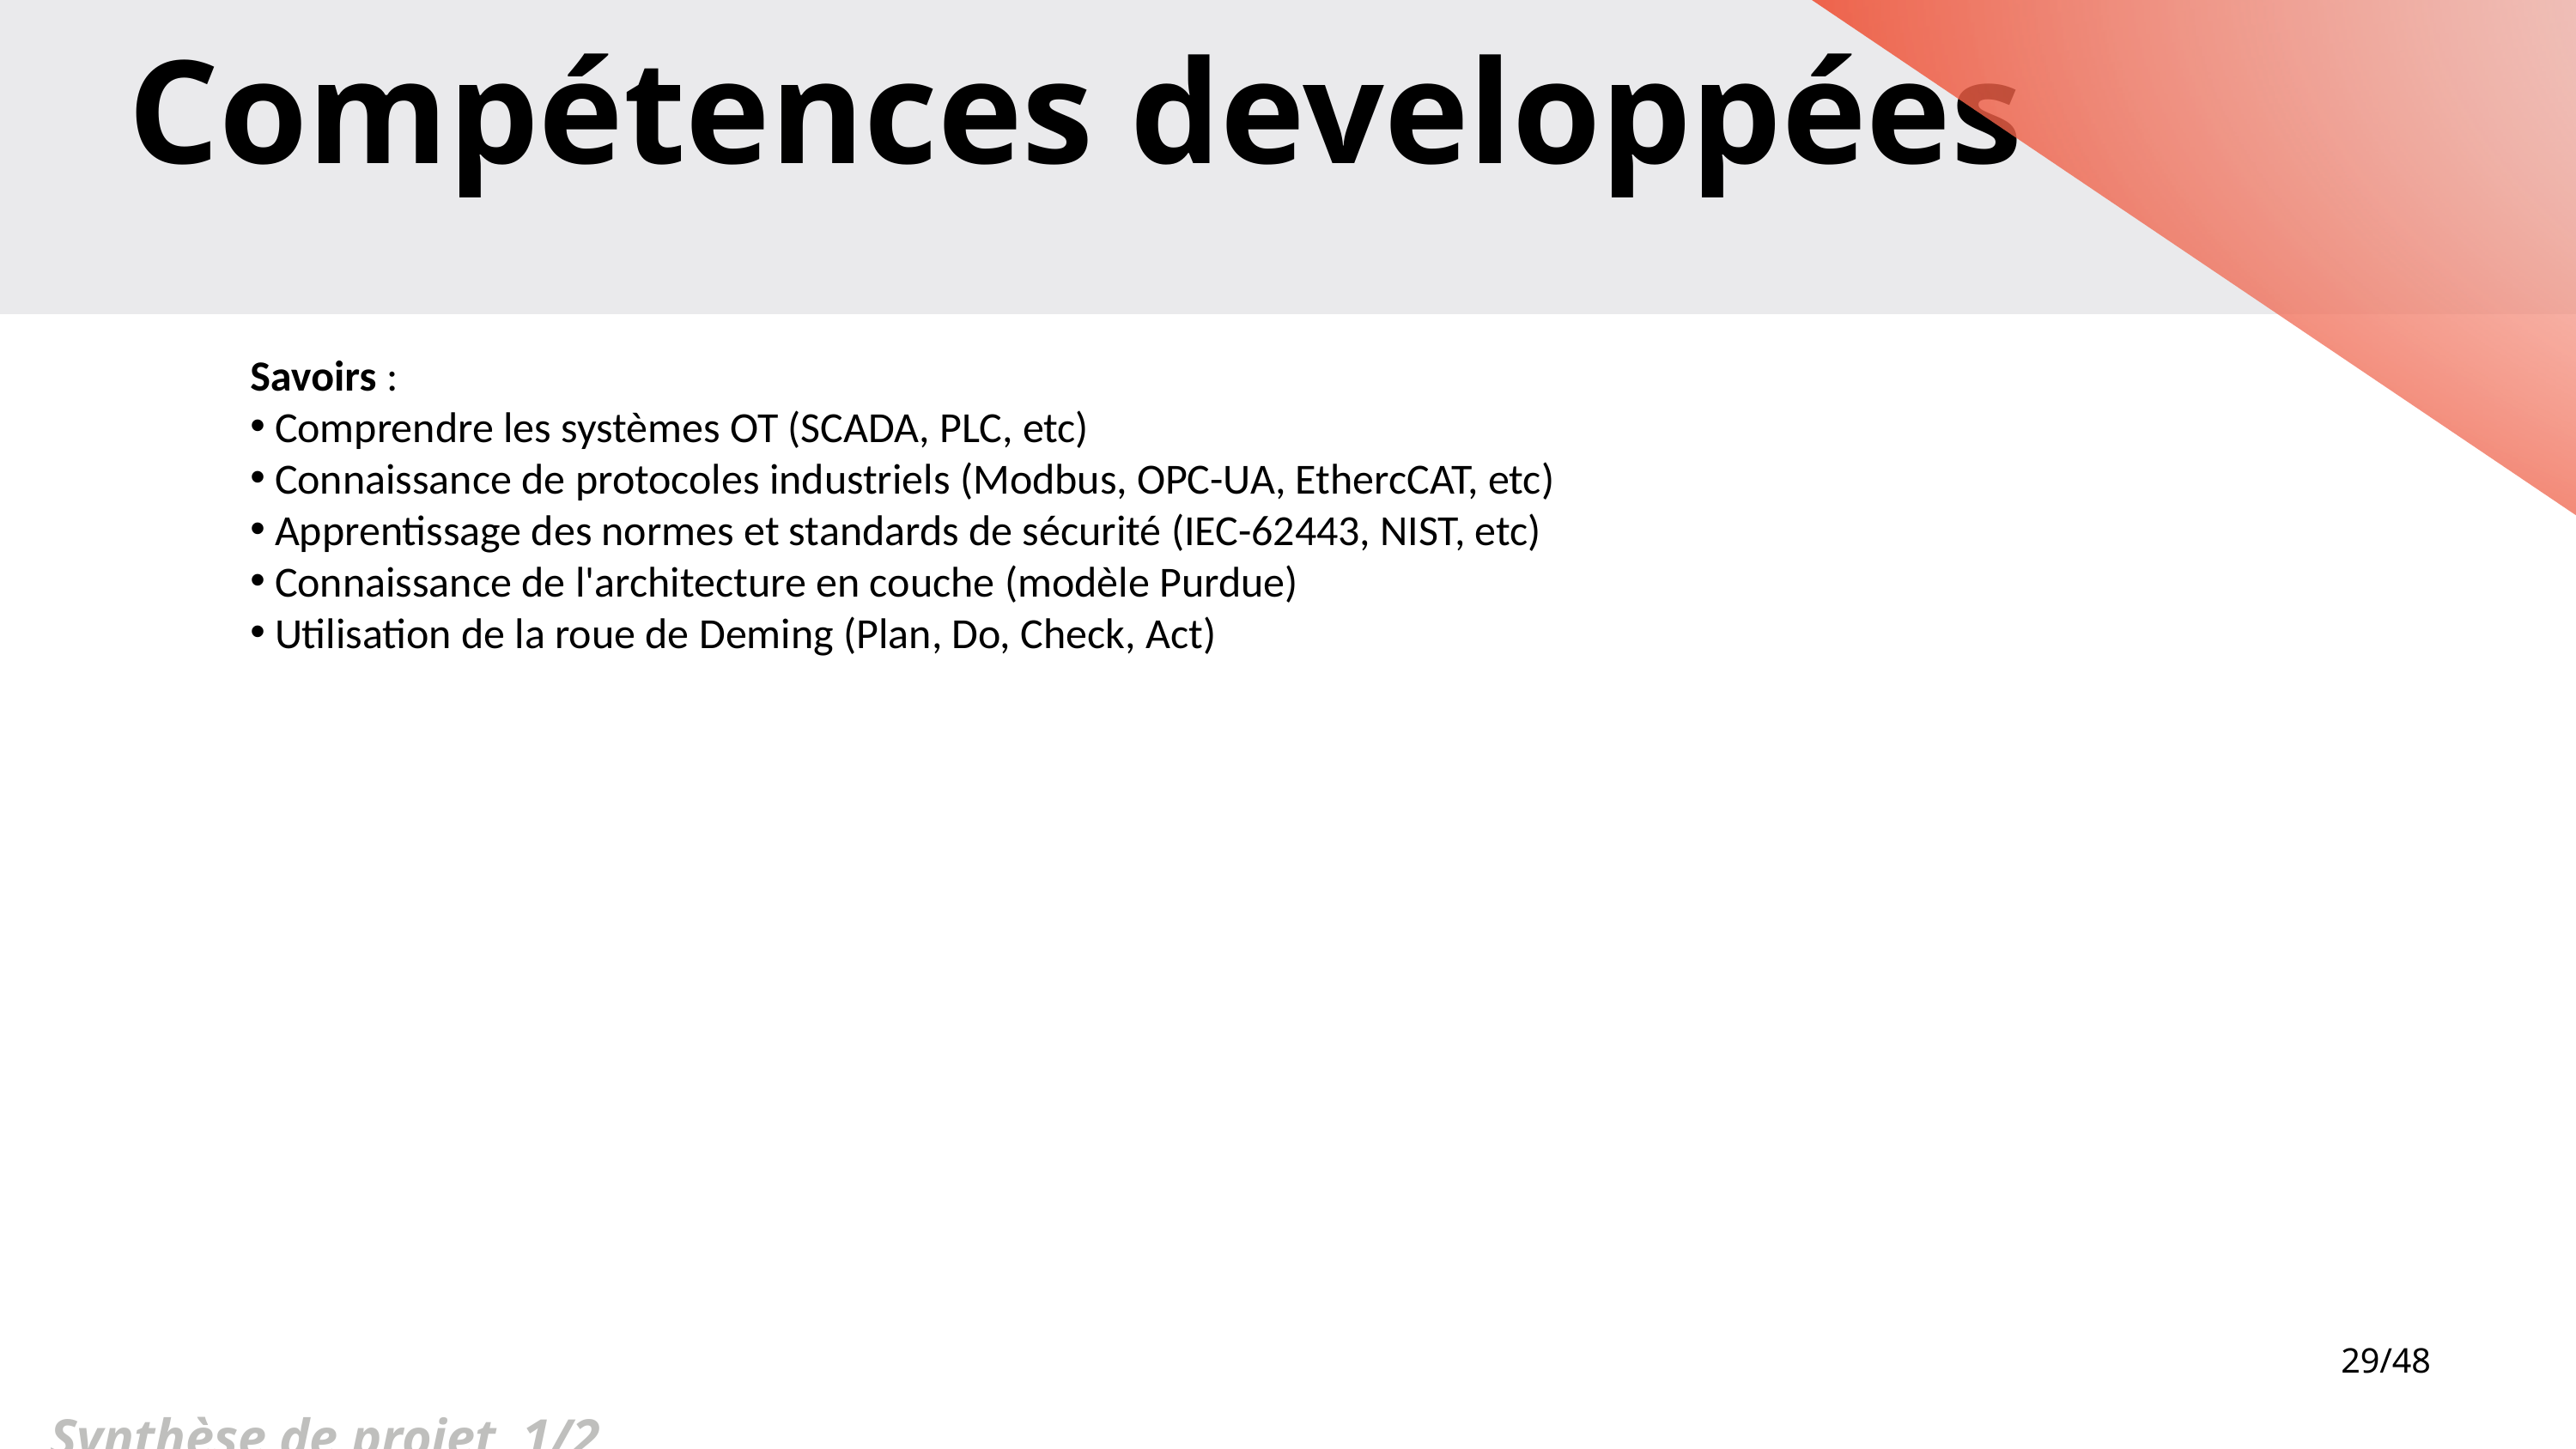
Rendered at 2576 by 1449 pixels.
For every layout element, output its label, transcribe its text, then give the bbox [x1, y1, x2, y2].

text_box Synthèse de projet 1/2 [50, 1405, 1443, 1449]
text_box [2293, 324, 2576, 516]
text_box 29/48 [2282, 1332, 2432, 1380]
text_box Savoirs :​ Comprendre les systèmes OT (SCADA, PLC, etc)​ Connaissance de protocoles industriels (Modbus, OPC-UA, EthercCAT, etc)​ Apprentissage des normes et standards de sécurité (IEC-62443, NIST, etc)​ Connaissance de l'architecture en couche (modèle Purdue)​ Utilisation de la roue de Deming (Plan, Do, Check, Act)​ [237, 341, 1574, 664]
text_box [0, 0, 2576, 315]
